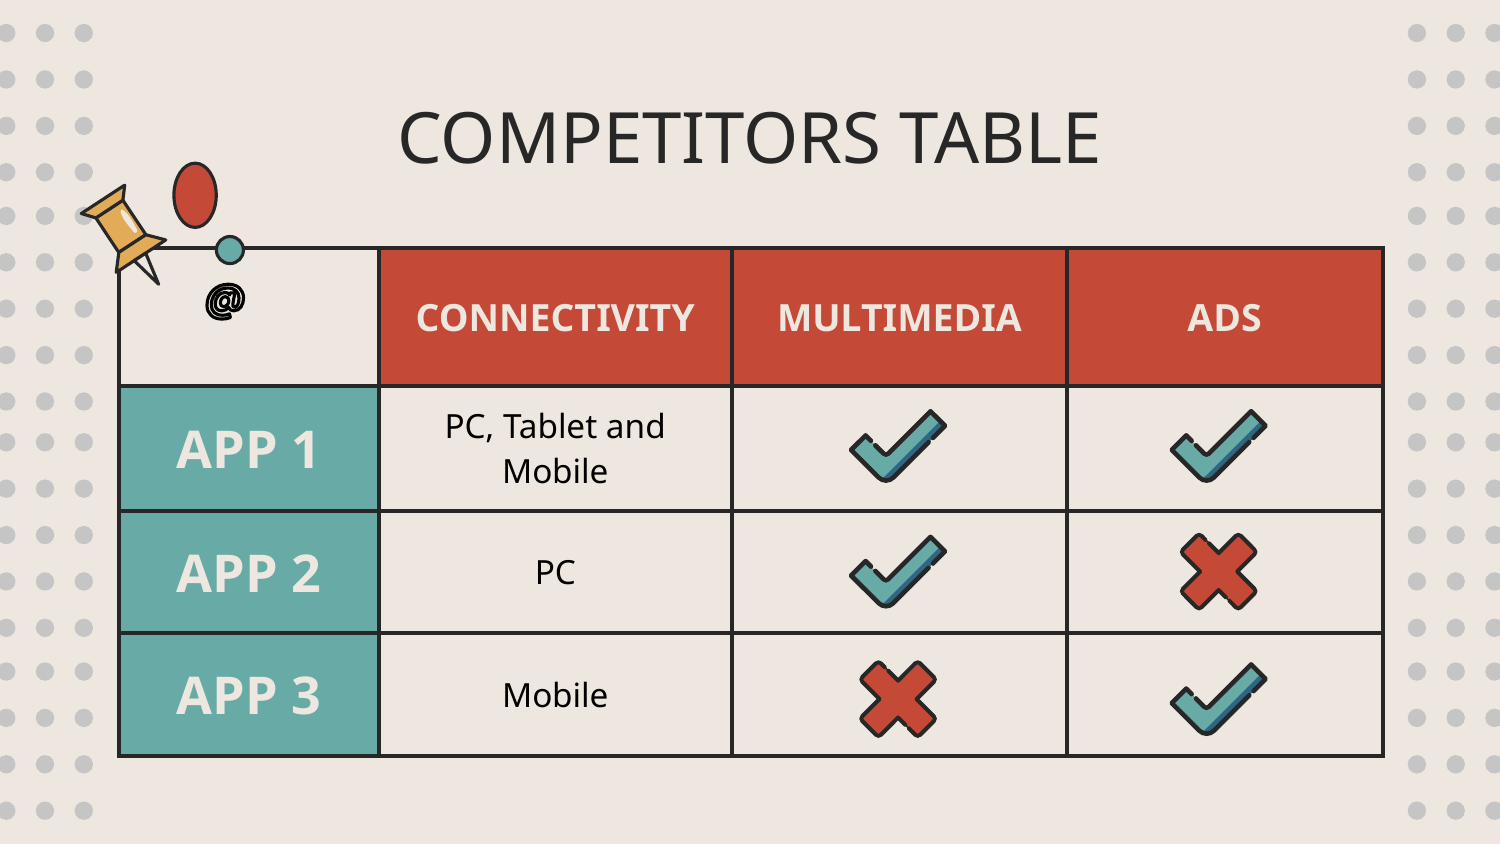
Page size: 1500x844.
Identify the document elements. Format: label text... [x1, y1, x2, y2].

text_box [859, 660, 937, 738]
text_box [78, 185, 169, 277]
table_cell APP 1 [121, 388, 377, 509]
table_cell [734, 388, 1065, 509]
text_box [206, 284, 244, 320]
title COMPETITORS TABLE [118, 87, 1382, 182]
table_cell Mobile [381, 635, 730, 754]
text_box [1180, 533, 1258, 610]
table_cell APP 3 [121, 635, 377, 754]
table_cell PC, Tablet and Mobile [381, 388, 730, 509]
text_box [849, 535, 947, 609]
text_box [1169, 409, 1268, 483]
table_cell PC [381, 513, 730, 631]
text_box [216, 236, 244, 264]
table_cell APP 2 [121, 513, 377, 631]
table_cell [734, 513, 1065, 631]
table_header ADS [1069, 250, 1381, 384]
table_header MULTIMEDIA [734, 250, 1065, 384]
table_header CONNECTIVITY [381, 250, 730, 384]
table_cell [734, 635, 1065, 754]
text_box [1169, 662, 1268, 736]
text_box [174, 163, 217, 228]
table_header [121, 250, 377, 384]
table_cell [1069, 513, 1381, 631]
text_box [849, 409, 947, 483]
table_cell [1069, 635, 1381, 754]
table_cell [1069, 388, 1381, 509]
